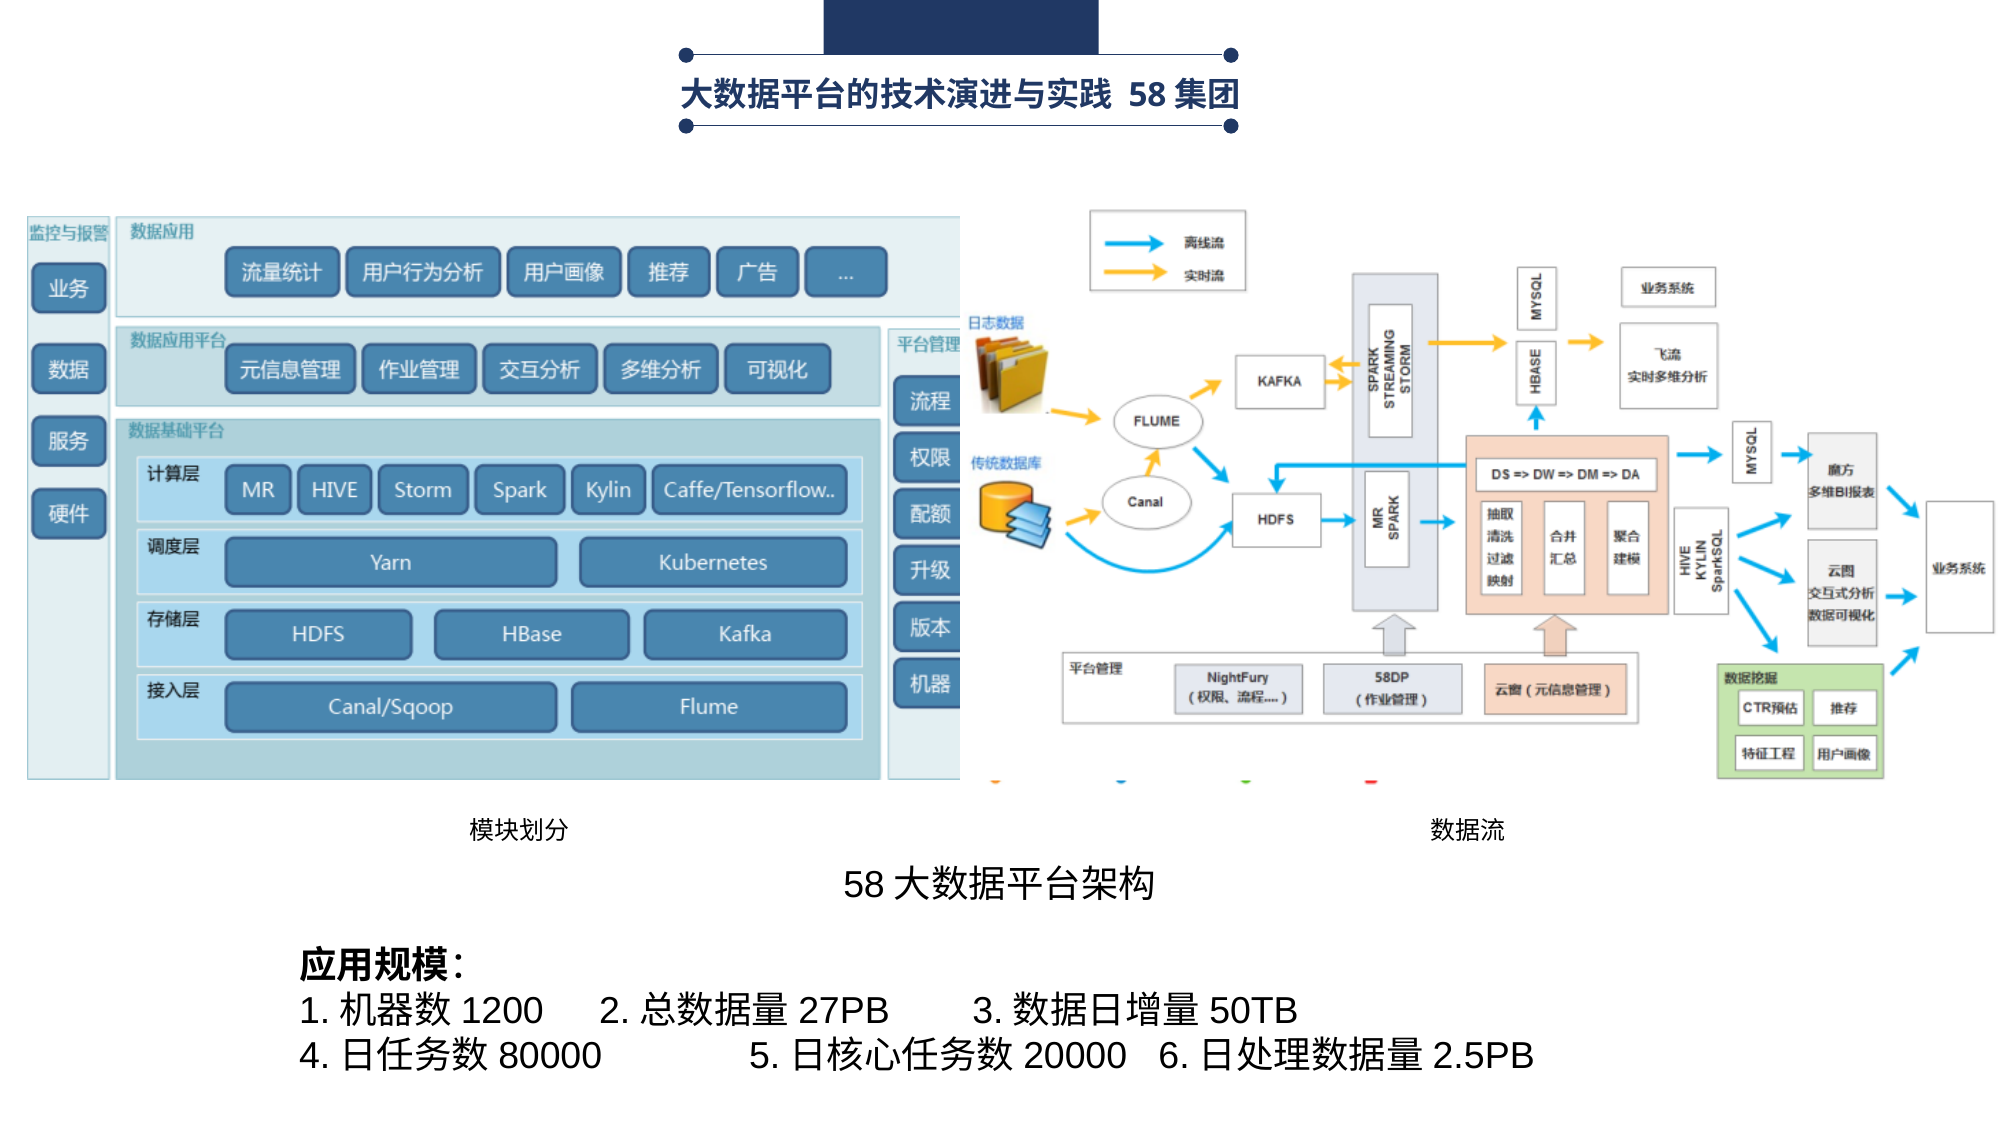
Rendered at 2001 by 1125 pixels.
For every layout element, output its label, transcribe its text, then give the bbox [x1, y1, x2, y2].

text_box 模块划分 [454, 806, 585, 852]
text_box 数据流 [1415, 806, 1521, 852]
text_box 58大数据平台架构 [828, 852, 1172, 912]
text_box 大数据平台的技术演进与实践 58集团 [628, 45, 1294, 121]
picture [27, 194, 2000, 785]
text_box 应用规模： 1.机器数1200 2.总数据量27PB 3.数据日增量50TB 4.日任务数80000 5.日核心任务数20000 6.日处理数据量2.5PB [284, 933, 1550, 1084]
